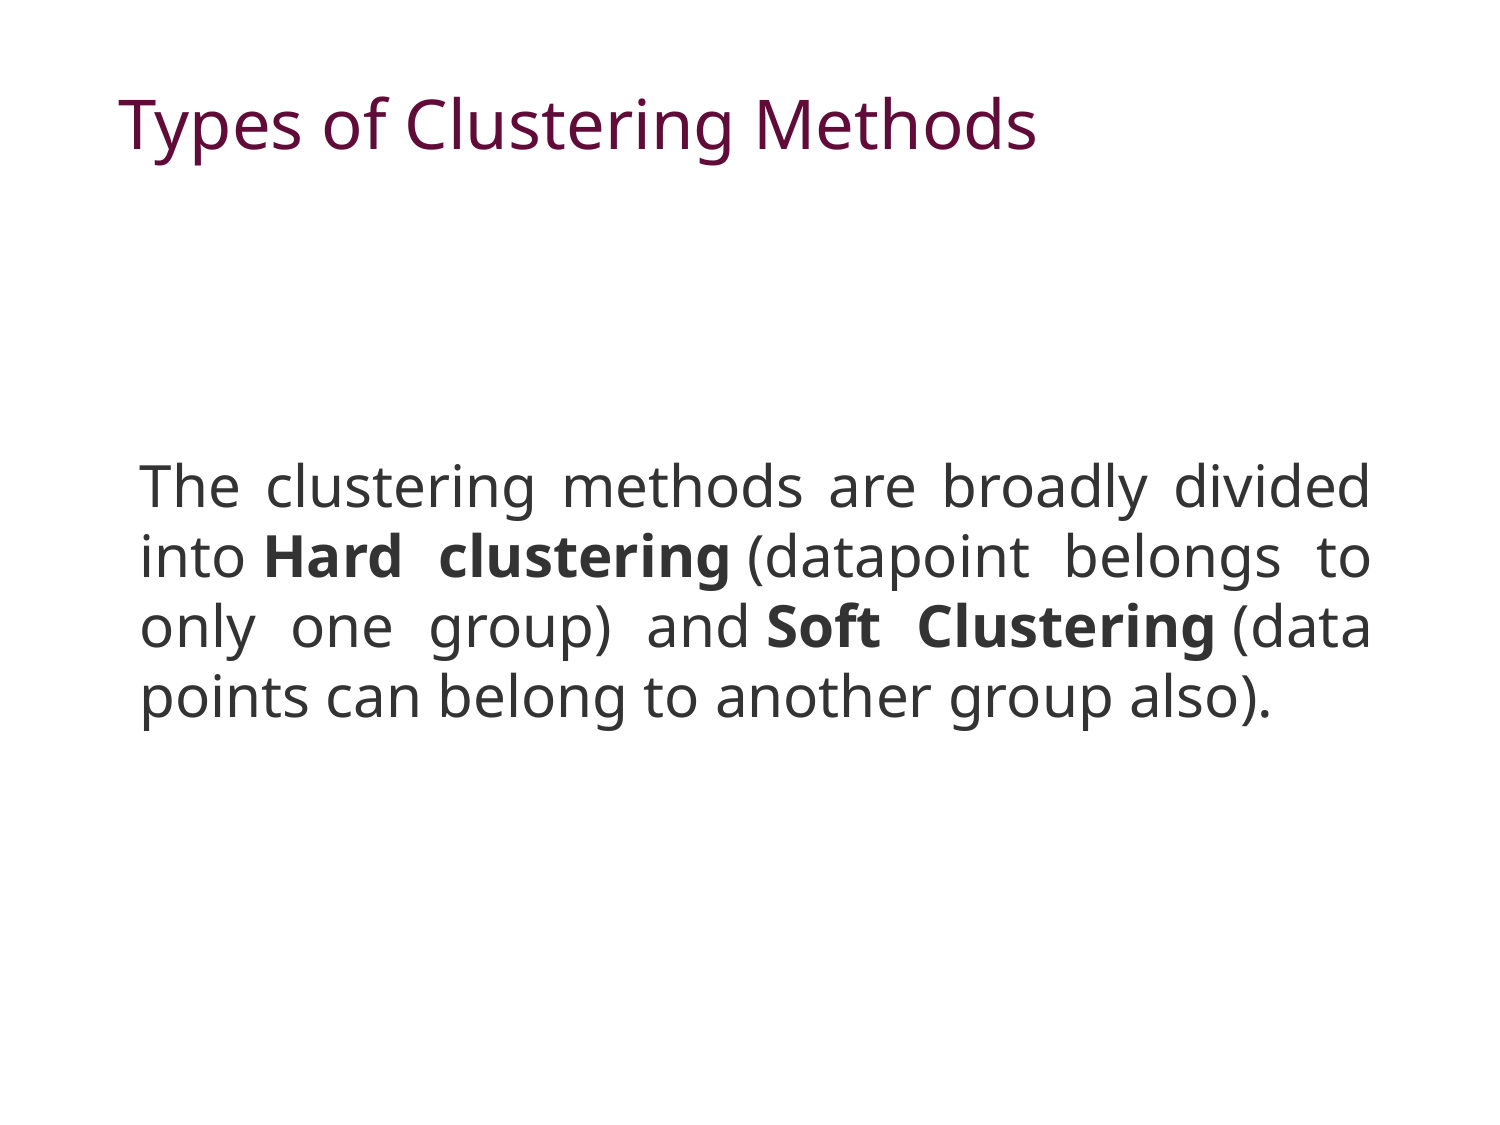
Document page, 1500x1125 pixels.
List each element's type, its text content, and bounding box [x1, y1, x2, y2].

title Types of Clustering Methods [103, 59, 1397, 278]
text_box The clustering methods are broadly divided into Hard clustering (datapoint belongs to only one group) and Soft Clustering (data points can belong to another group also). [124, 441, 1388, 737]
